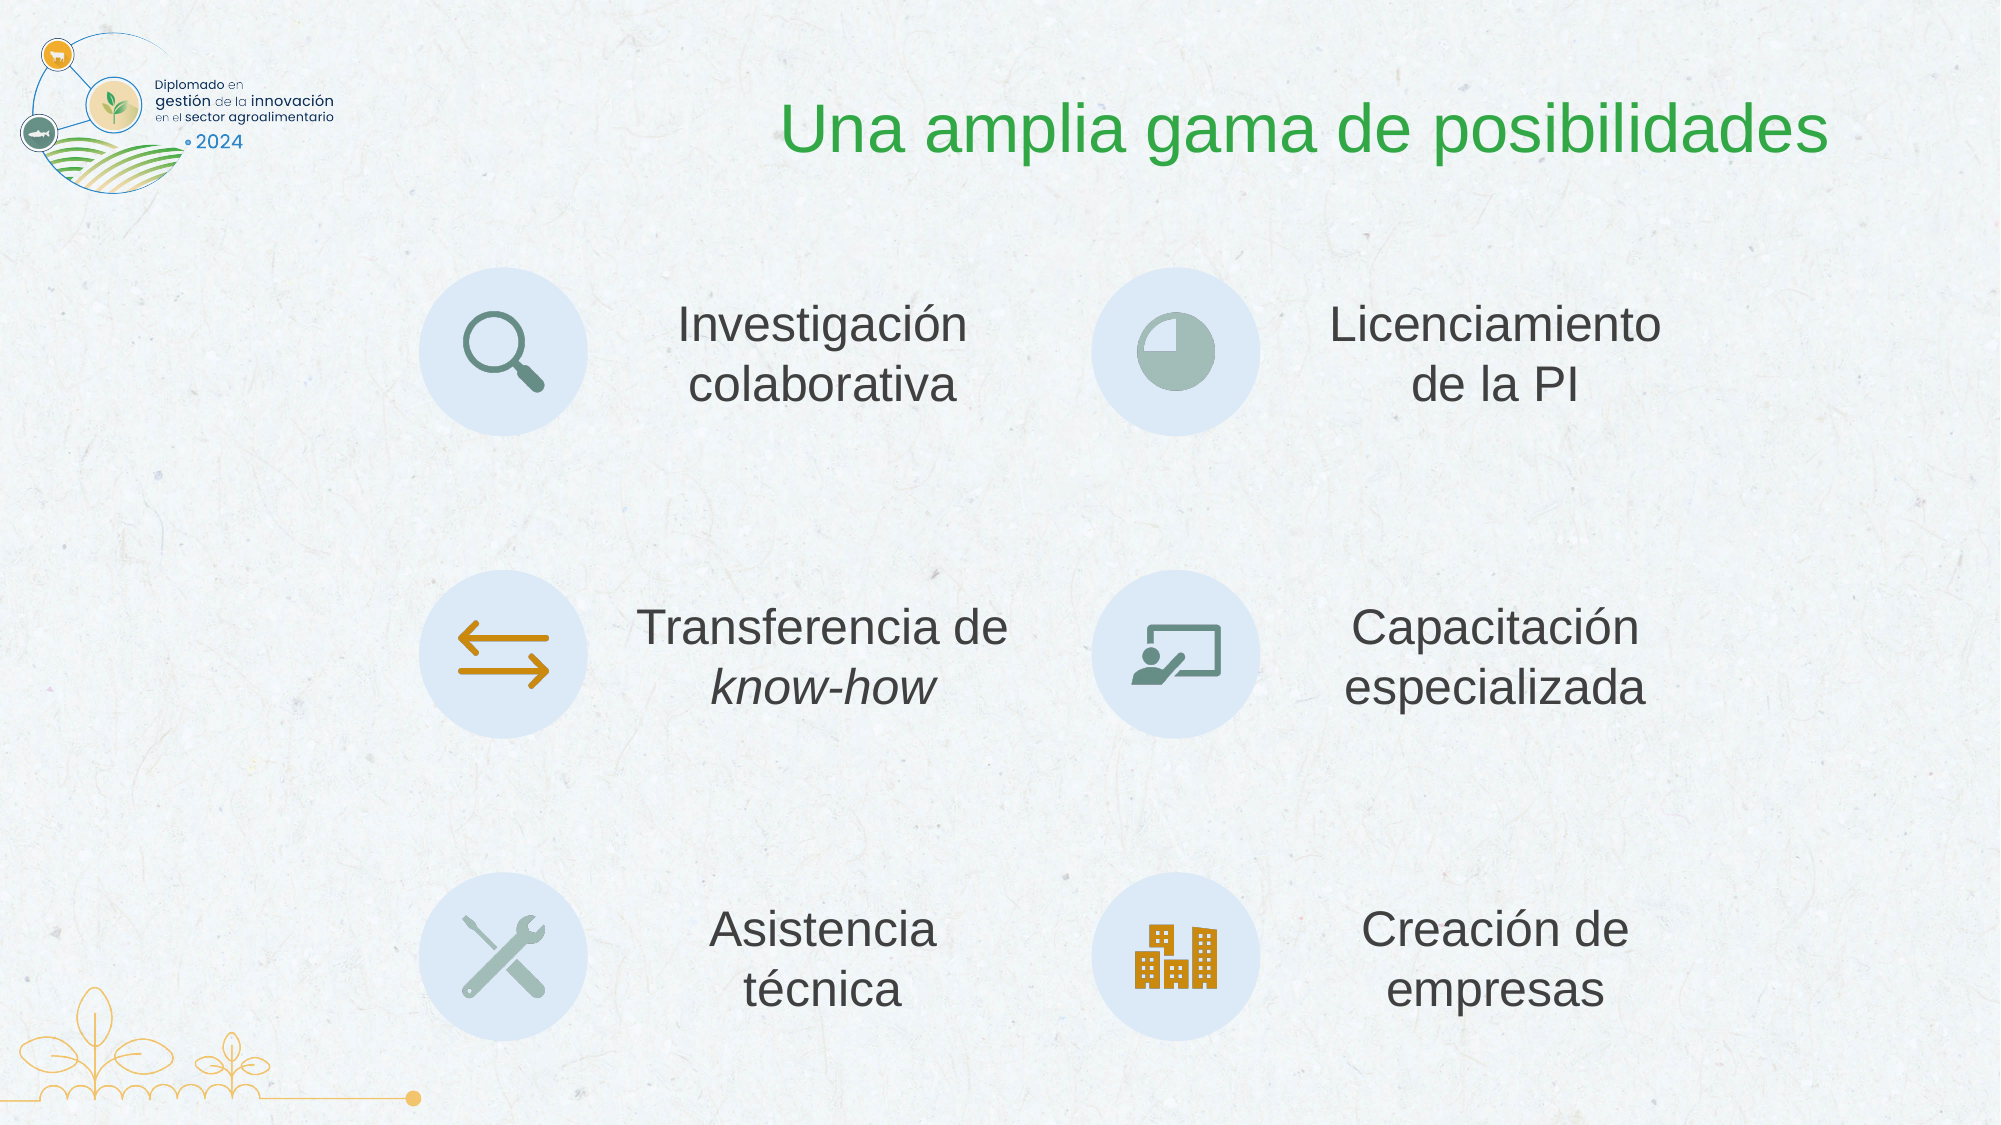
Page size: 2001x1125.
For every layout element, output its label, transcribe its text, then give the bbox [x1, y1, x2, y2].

text_box Una amplia gama de posibilidades [721, 78, 1888, 184]
picture [0, 0, 2000, 1125]
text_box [310, 261, 1804, 1048]
